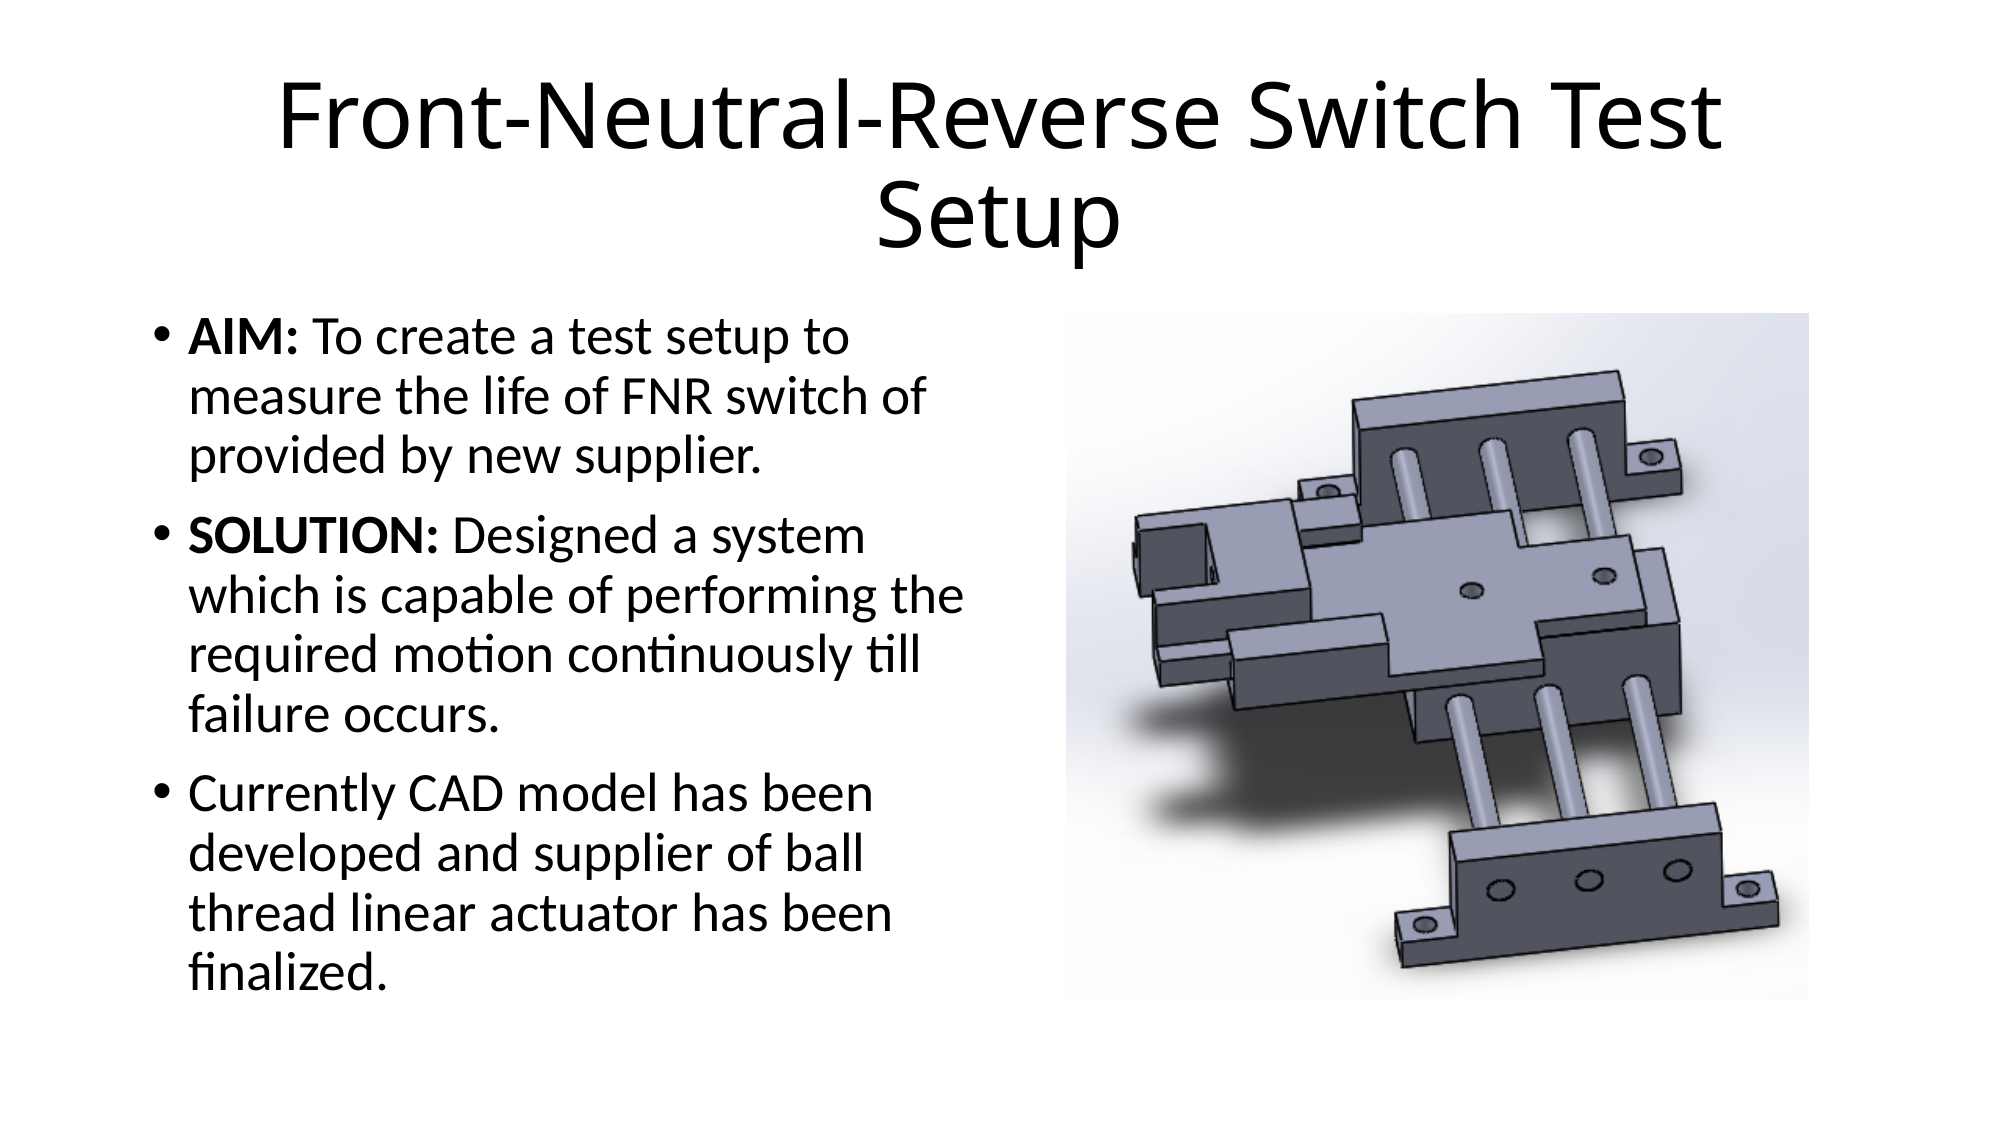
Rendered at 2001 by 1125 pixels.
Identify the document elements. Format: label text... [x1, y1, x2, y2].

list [1066, 313, 1809, 1000]
title Front-Neutral-Reverse Switch Test Setup [137, 59, 1863, 278]
list AIM: To create a test setup to measure the life of FNR switch of provided by new supplier. SOLUTION: Designed a system which is capable of performing the required motion continuously till failure occurs. Currently CAD model has been developed and supplier of ball thread linear actuator has been finalized. [137, 299, 988, 1014]
